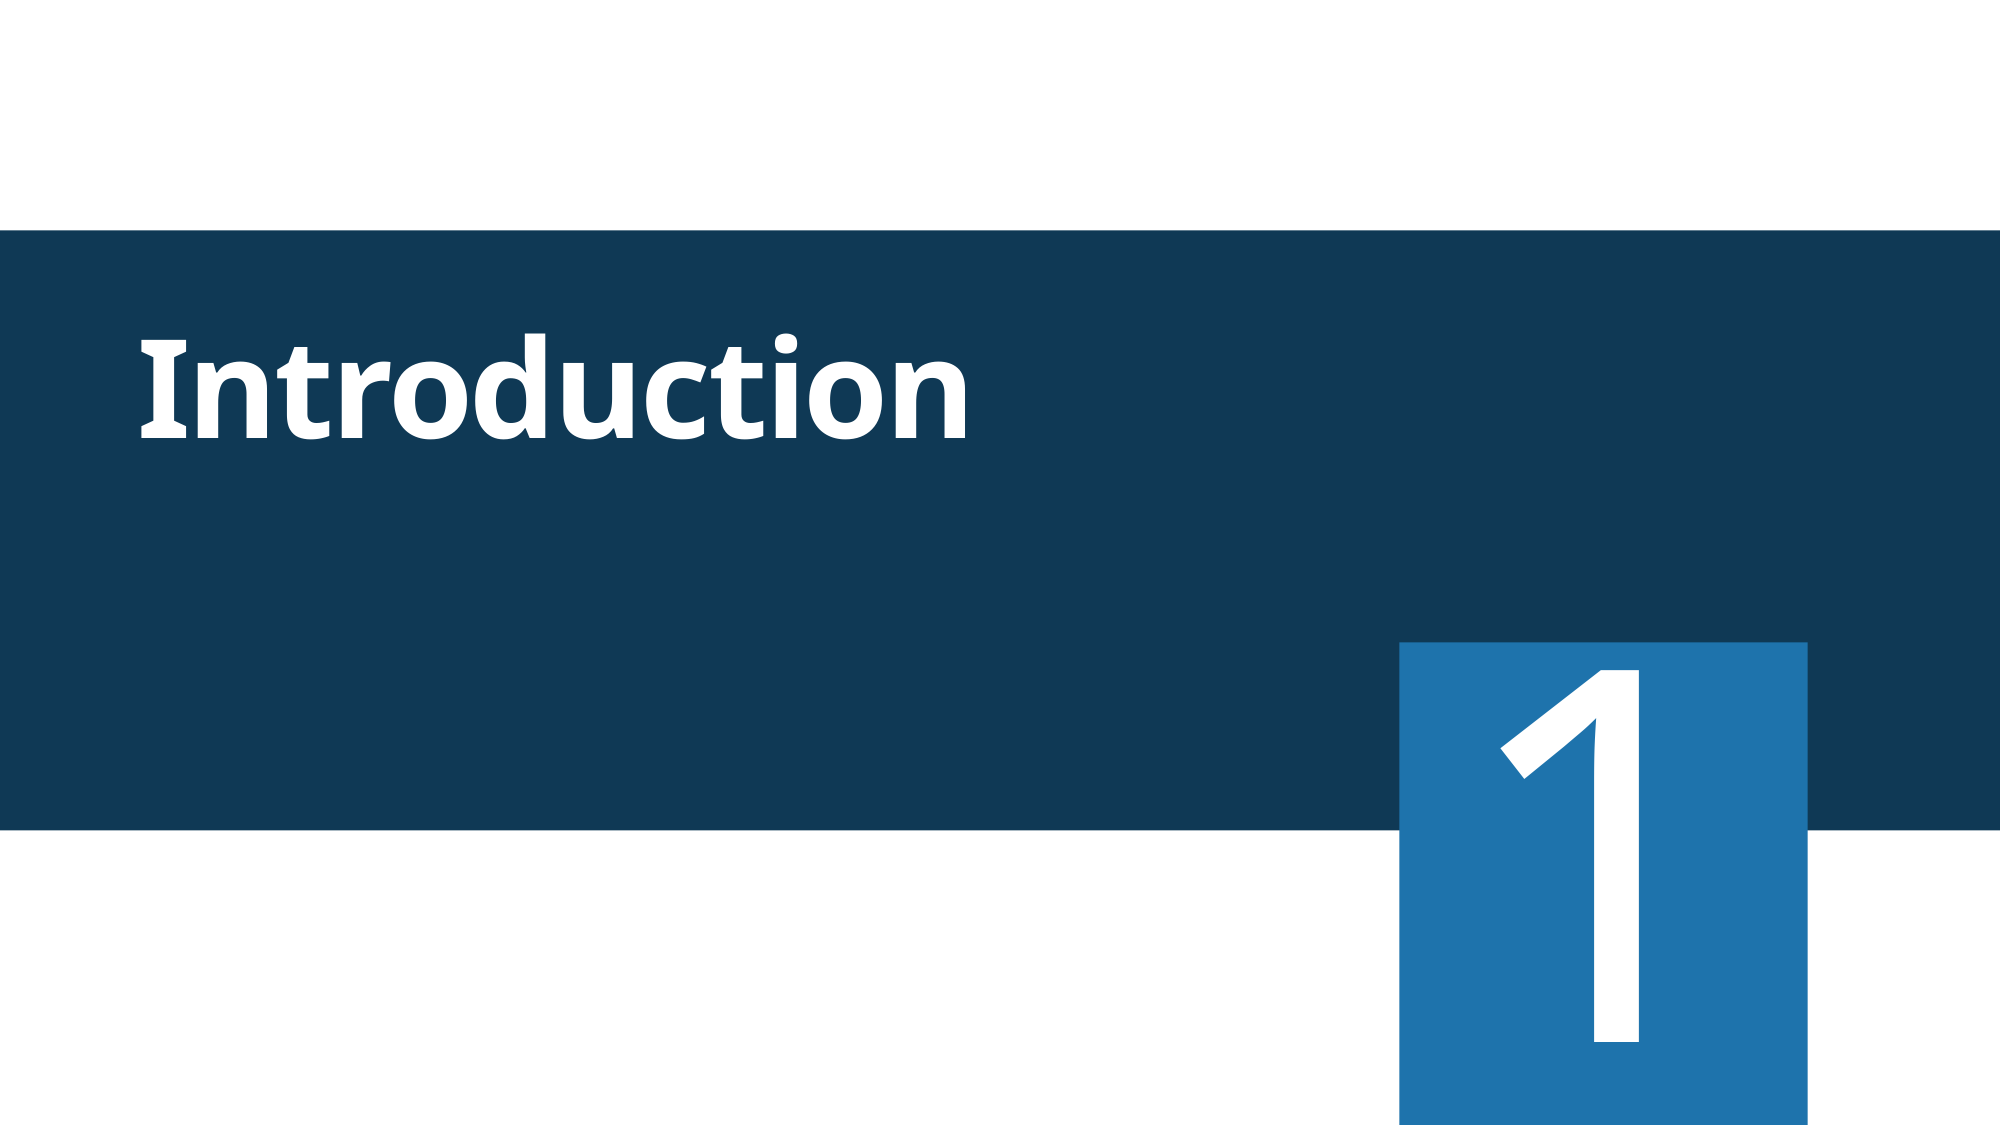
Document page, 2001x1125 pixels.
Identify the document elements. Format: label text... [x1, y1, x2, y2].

title Introduction [137, 312, 1431, 591]
list 1 [1399, 642, 1808, 1125]
